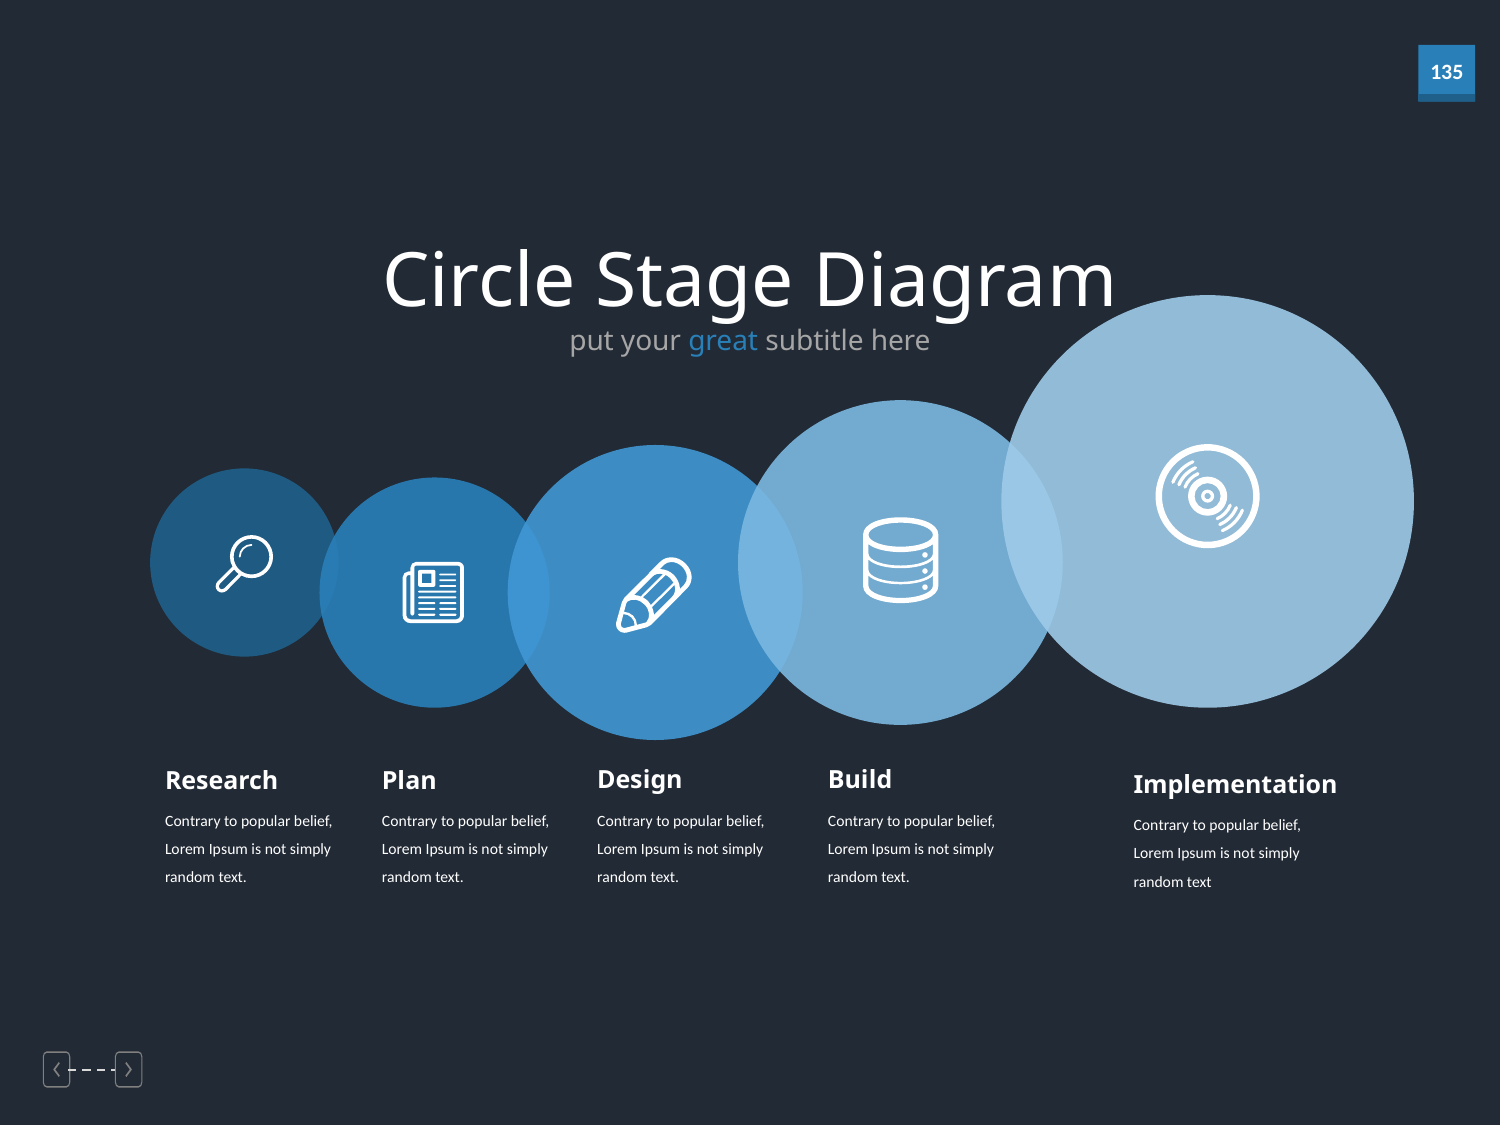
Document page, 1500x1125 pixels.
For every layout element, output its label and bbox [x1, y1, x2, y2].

text_box [150, 756, 1067, 895]
text_box [149, 224, 1415, 742]
text_box [1118, 761, 1373, 899]
